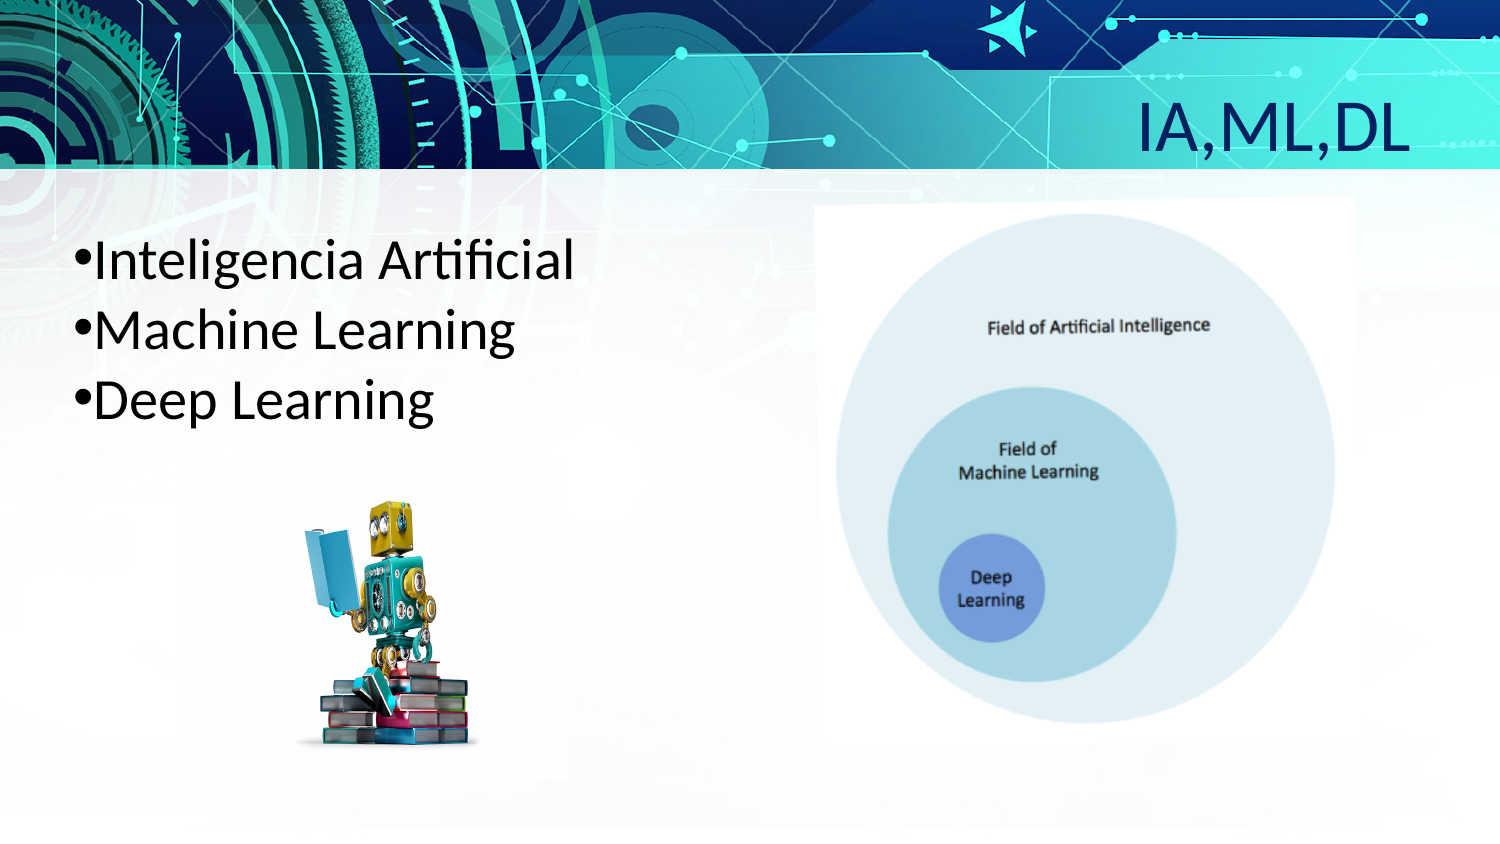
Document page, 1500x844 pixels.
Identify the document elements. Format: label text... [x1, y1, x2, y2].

text_box IA,ML,DL [73, 71, 1427, 172]
picture [0, 0, 1500, 844]
text_box Inteligencia Artificial Machine Learning Deep Learning [73, 221, 1427, 798]
